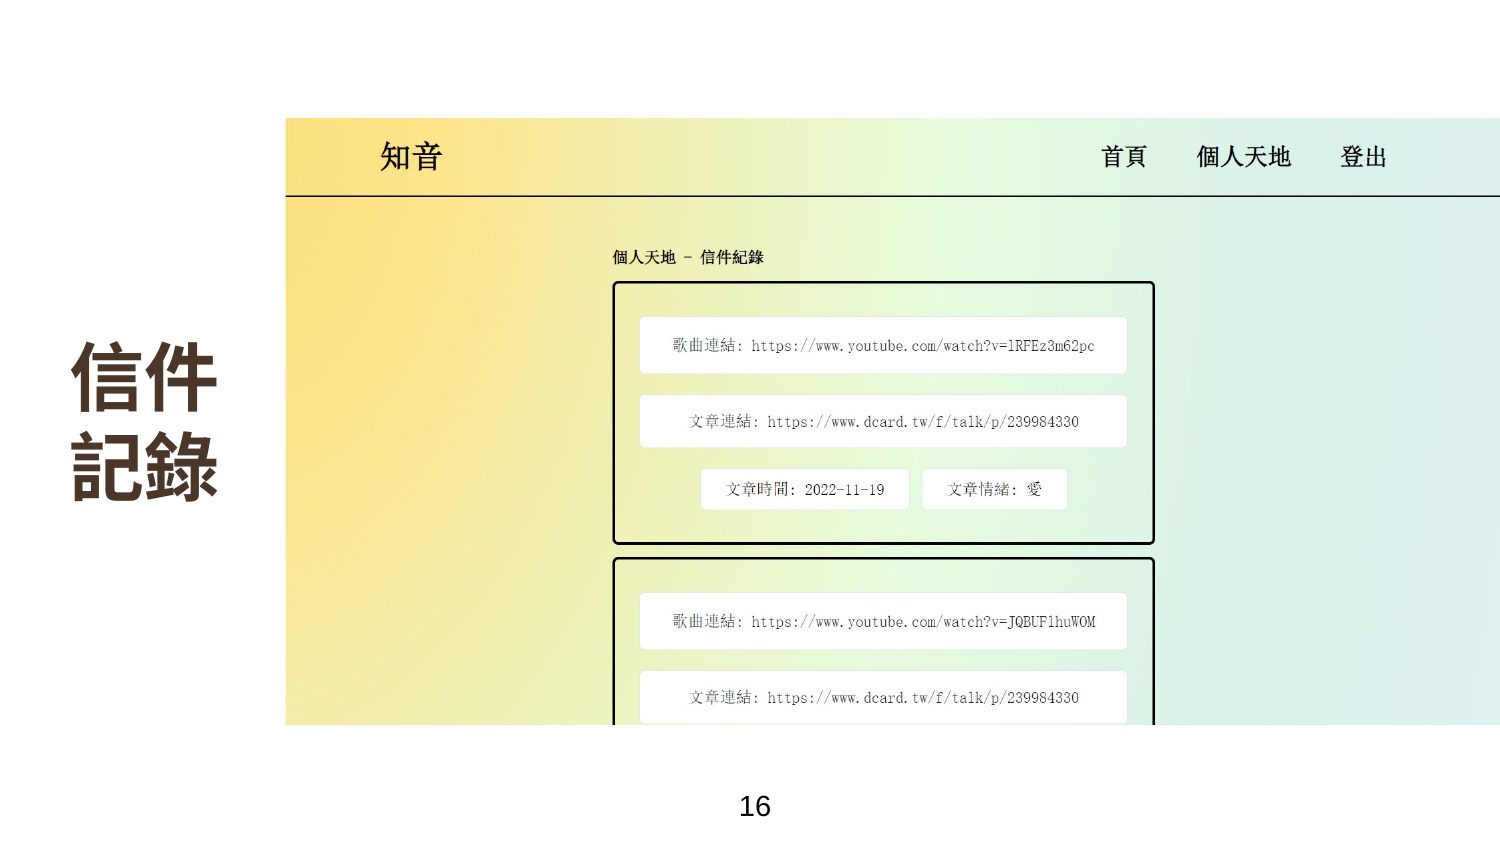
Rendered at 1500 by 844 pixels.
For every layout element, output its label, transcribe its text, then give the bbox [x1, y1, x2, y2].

text_box 信件記錄 [24, 323, 266, 519]
text_box 16 [723, 779, 800, 830]
picture [285, 117, 1500, 726]
